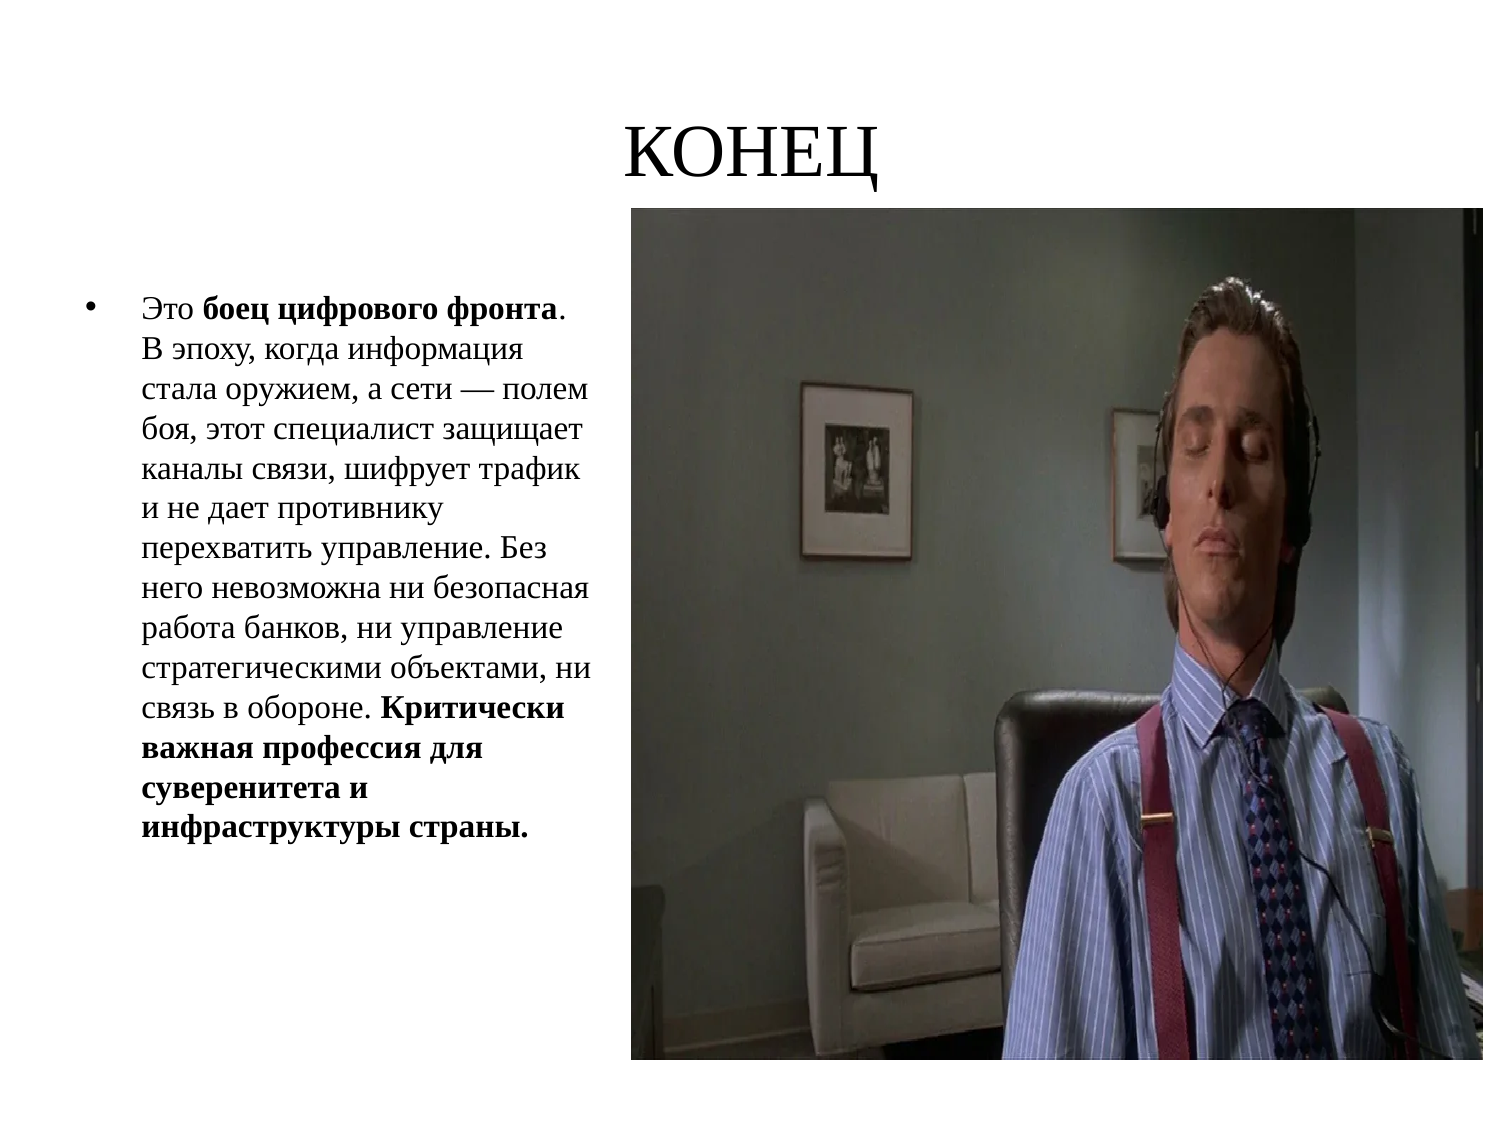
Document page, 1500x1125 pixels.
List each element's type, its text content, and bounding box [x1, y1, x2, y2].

title КОНЕЦ [76, 52, 1427, 241]
list Это боец цифрового фронта. В эпоху, когда информация стала оружием, а сети — полем боя, этот специалист защищает каналы связи, шифрует трафик и не дает противнику перехватить управление. Без него невозможна ни безопасная работа банков, ни управление стратегическими объектами, ни связь в обороне. Критически важная профессия для суверенитета и инфраструктуры страны. [70, 278, 609, 1022]
picture [631, 207, 1483, 1060]
